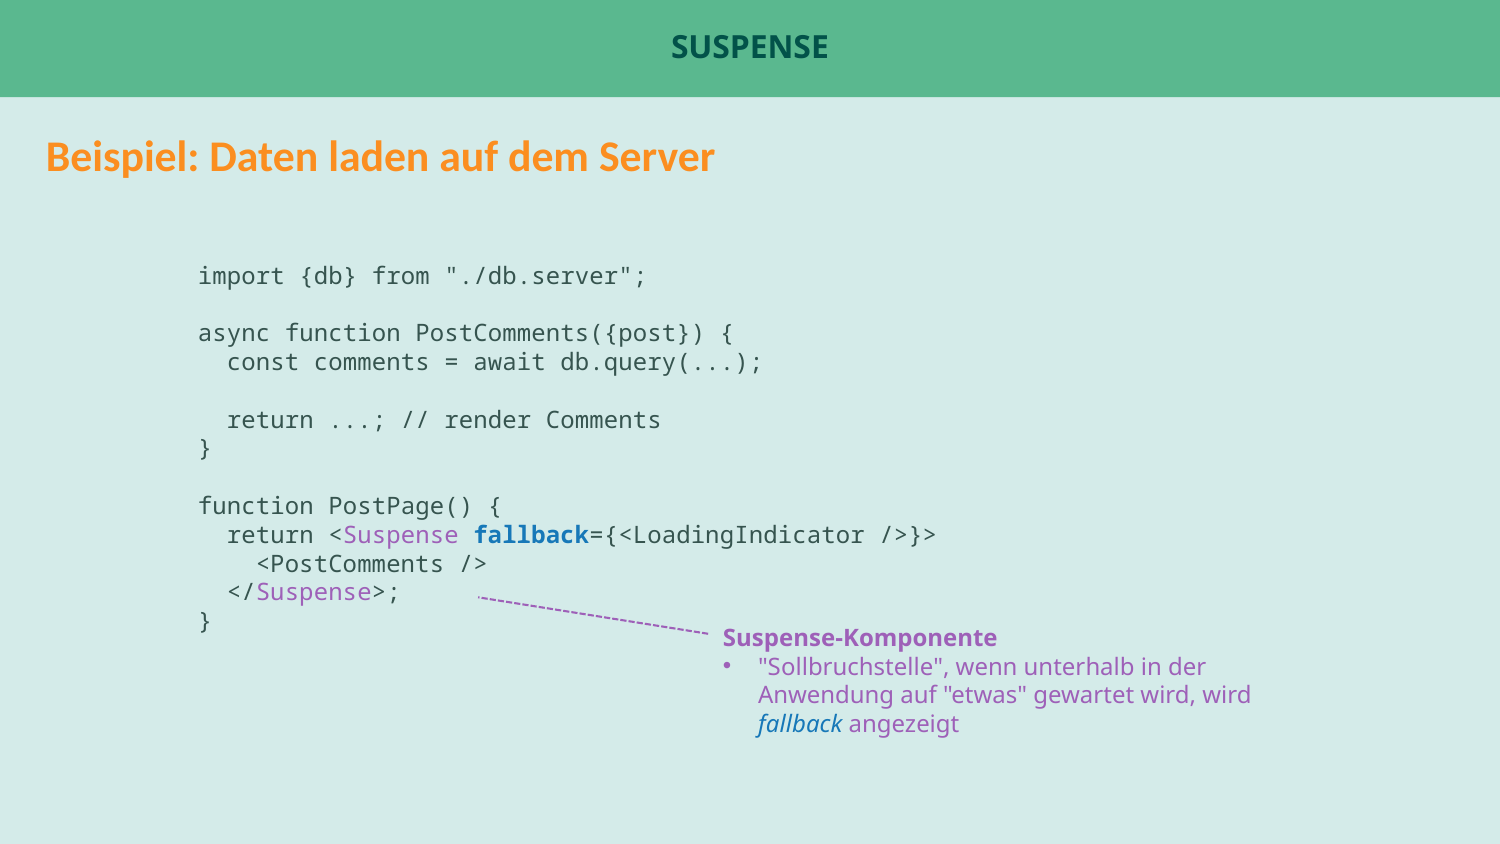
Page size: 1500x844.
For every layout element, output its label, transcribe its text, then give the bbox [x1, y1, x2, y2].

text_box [478, 597, 709, 634]
title suspense [0, 0, 1500, 98]
text_box Suspense-Komponente "Sollbruchstelle", wenn unterhalb in der Anwendung auf "etwas" gewartet wird, wird fallback angezeigt [708, 614, 1276, 774]
list Beispiel: Daten laden auf dem Server [30, 126, 1470, 782]
text_box import {db} from "./db.server"; async function PostComments({post}) { const comments = await db.query(...); return ...; // render Comments } function PostPage() { return <Suspense fallback={<LoadingIndicator />}> <PostComments /> </Suspense>; } [183, 253, 1259, 700]
